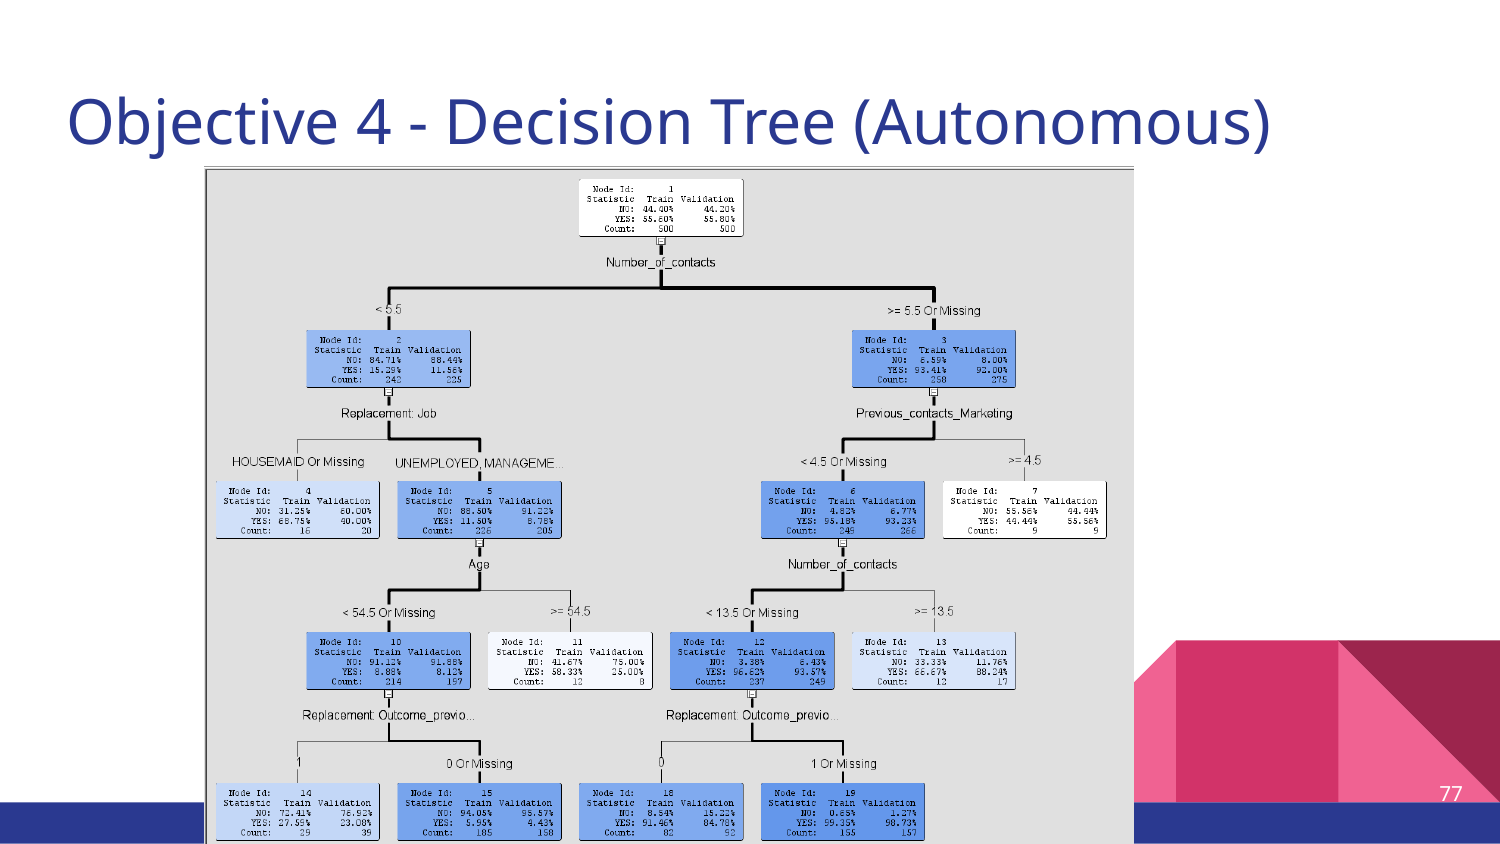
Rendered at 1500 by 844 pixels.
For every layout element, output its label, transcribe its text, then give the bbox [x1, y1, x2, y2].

title Objective 4 - Decision Tree (Autonomous) [51, 67, 1449, 167]
slide_number 77 [1387, 762, 1478, 828]
picture [204, 166, 1134, 844]
